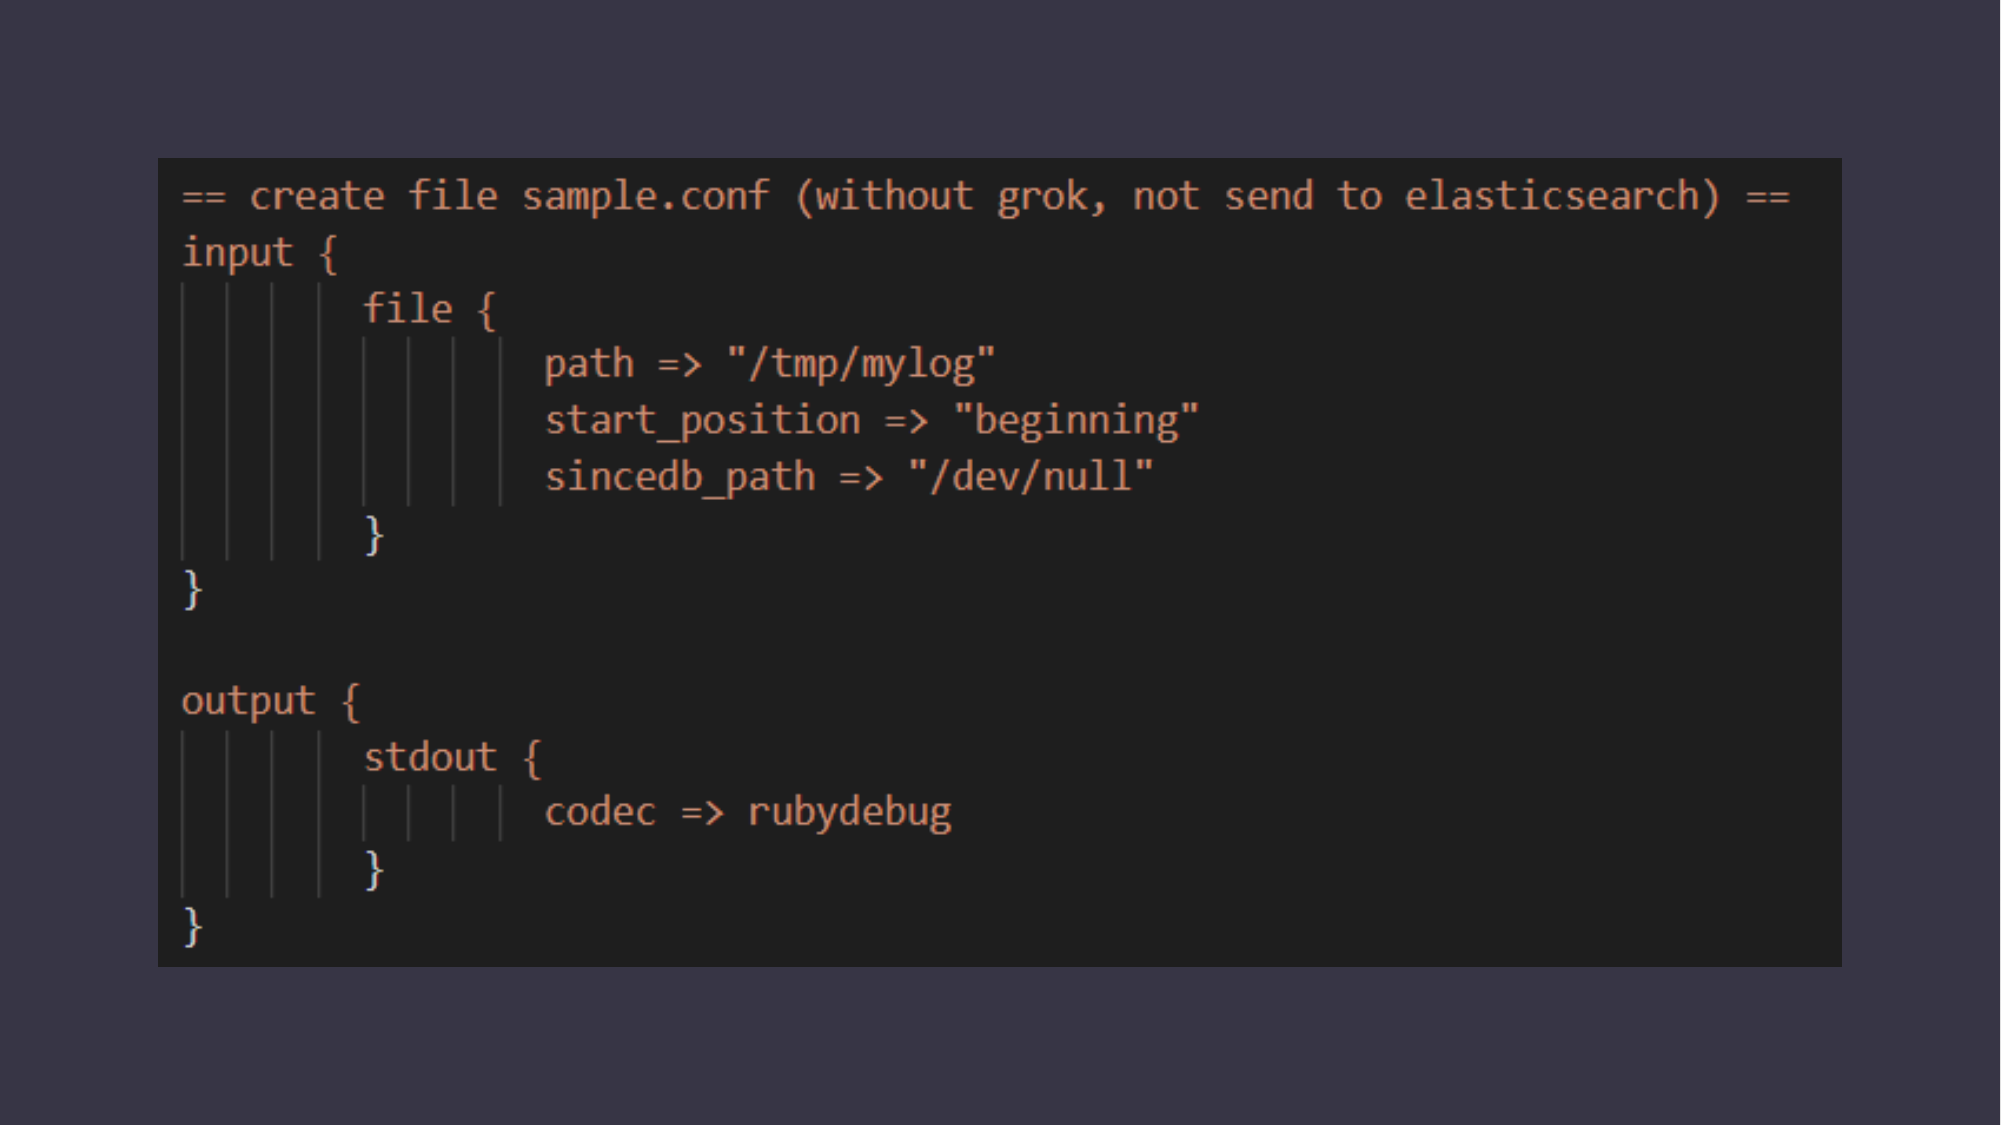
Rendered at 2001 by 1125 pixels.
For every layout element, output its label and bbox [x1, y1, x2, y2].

picture [158, 158, 1842, 967]
text_box [0, 0, 2000, 1125]
